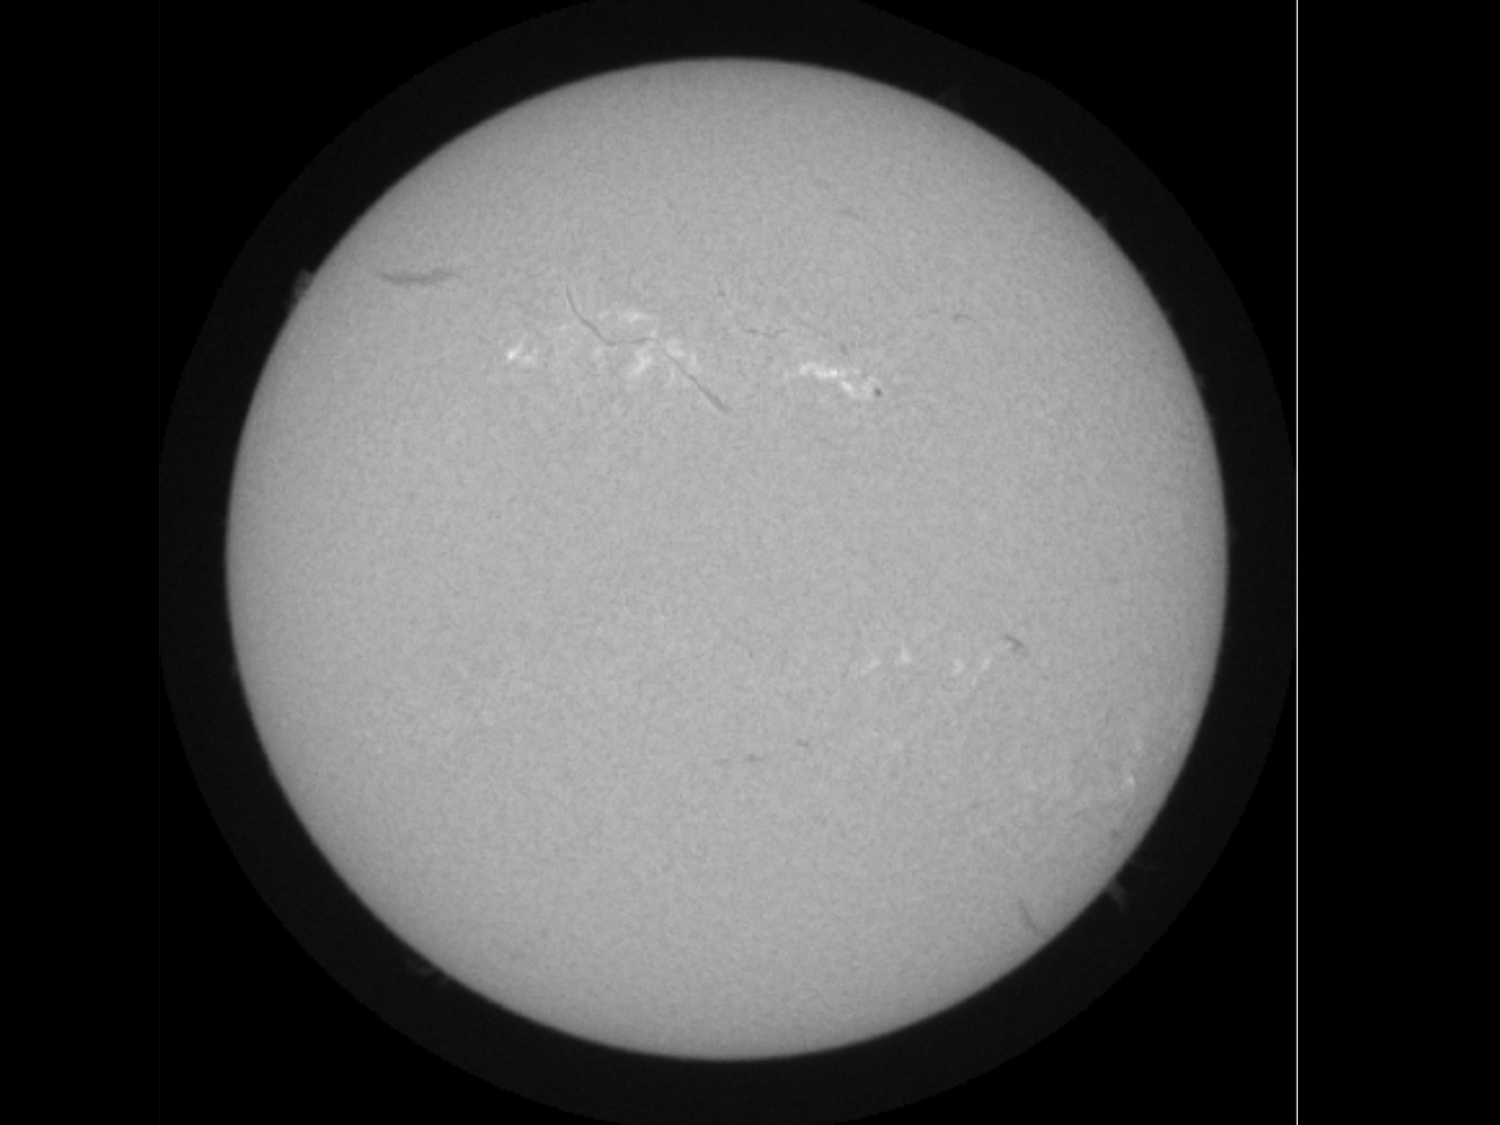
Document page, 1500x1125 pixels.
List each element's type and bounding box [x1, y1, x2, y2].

picture [159, 0, 1299, 1125]
